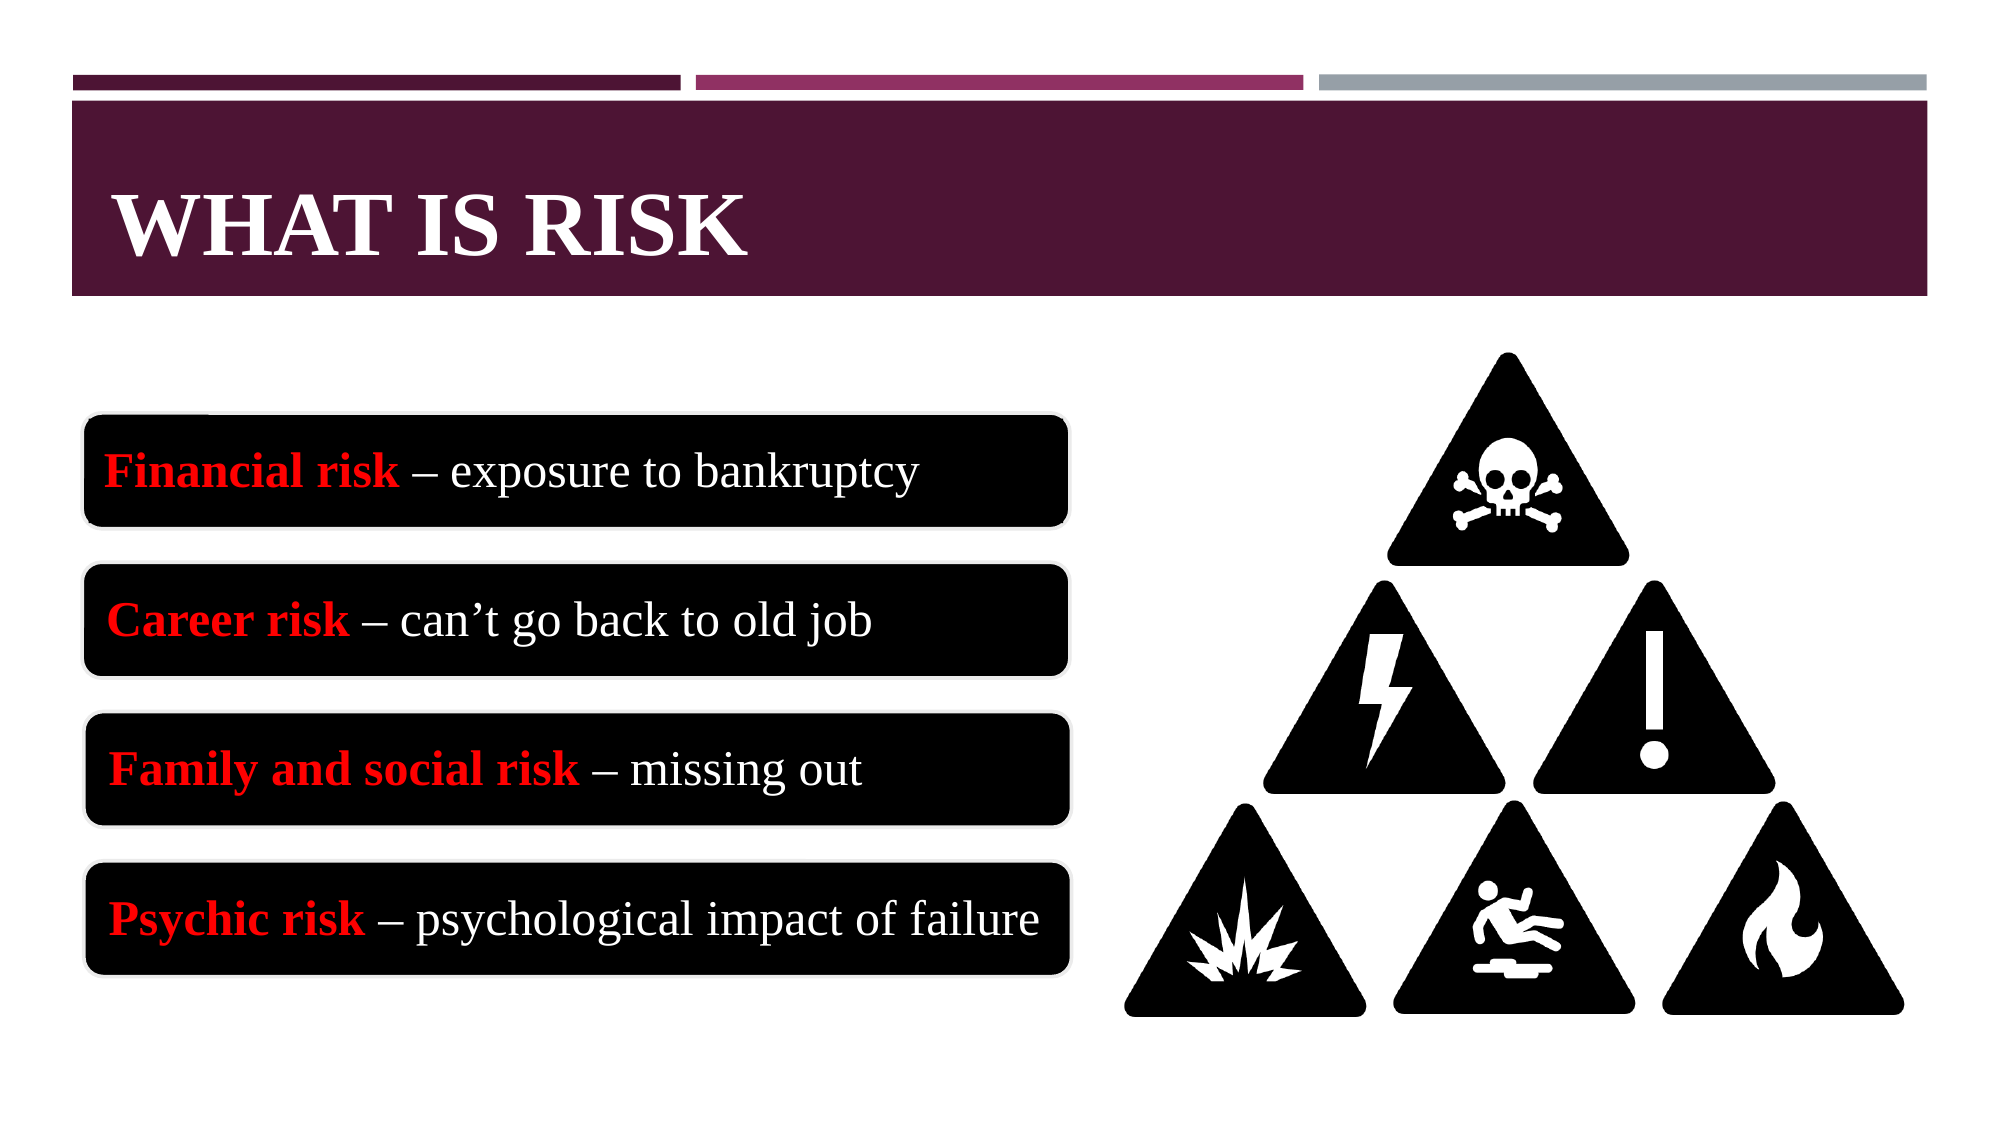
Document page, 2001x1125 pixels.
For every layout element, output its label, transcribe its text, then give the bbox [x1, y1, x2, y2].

title WHAT IS RISK [95, 115, 1905, 282]
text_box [81, 324, 1919, 1045]
